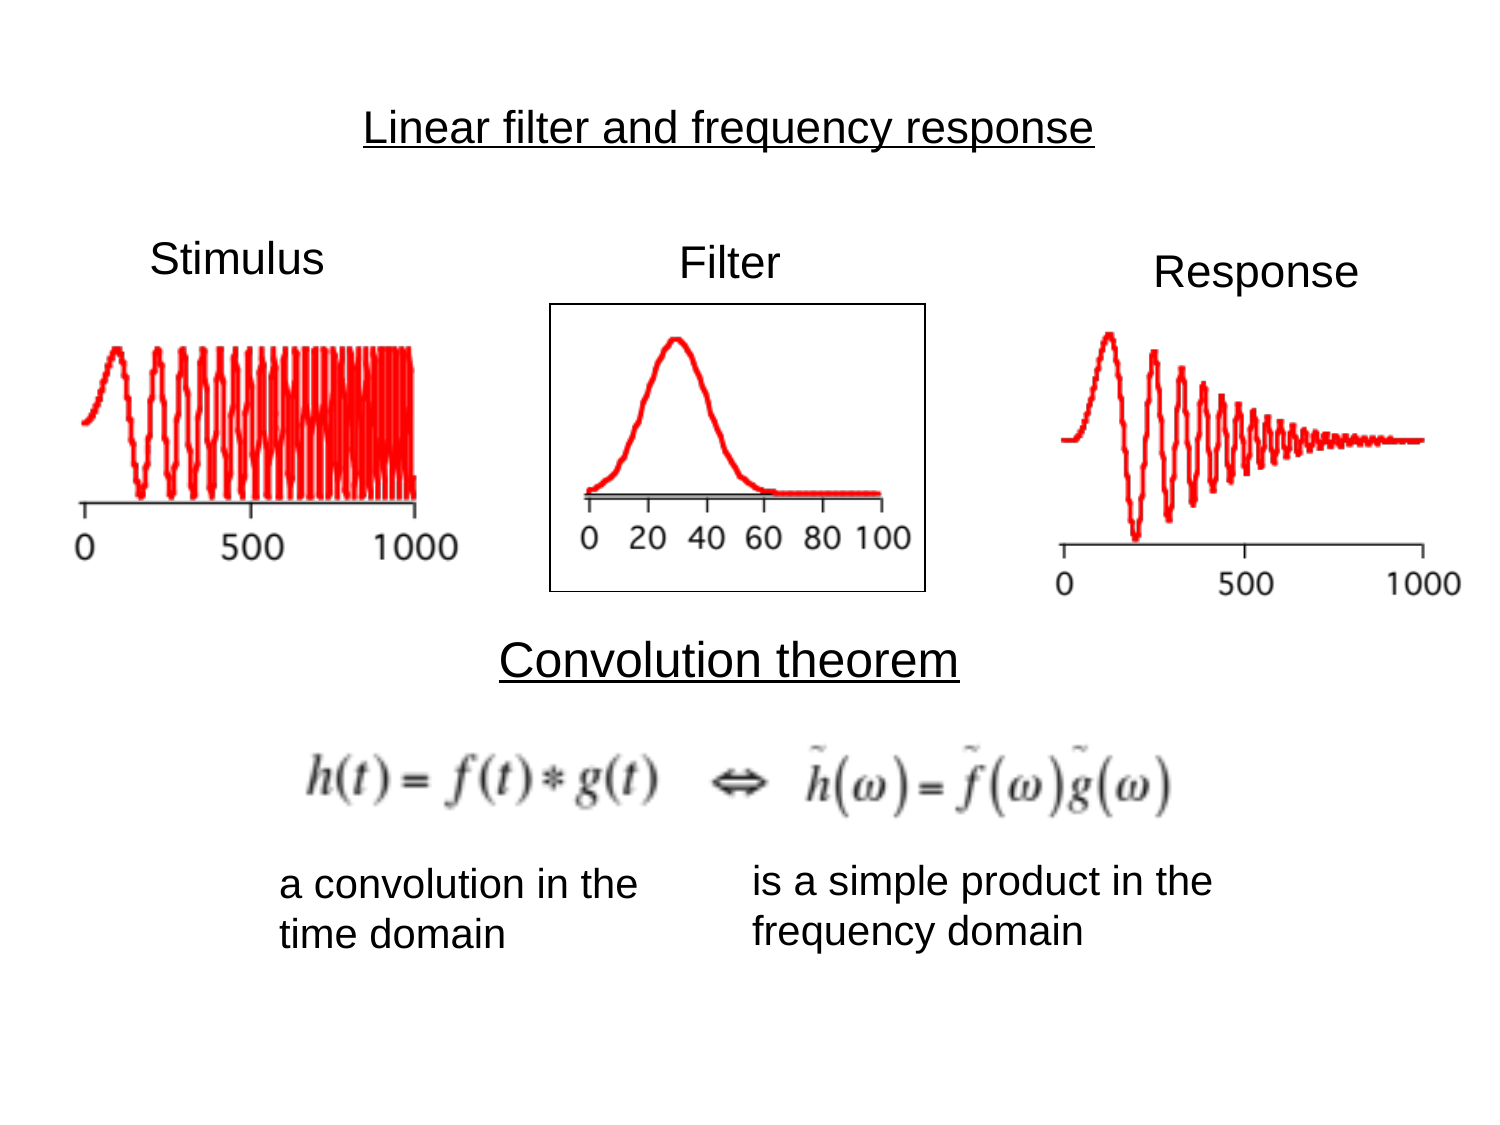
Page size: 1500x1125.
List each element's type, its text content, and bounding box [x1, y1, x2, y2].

text_box is a simple product in the frequency domain [737, 846, 1315, 962]
text_box a convolution in the time domain [264, 849, 713, 965]
text_box Stimulus [134, 221, 340, 292]
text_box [301, 744, 665, 816]
picture [967, 299, 1500, 638]
picture [0, 303, 958, 609]
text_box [703, 758, 774, 808]
text_box Convolution theorem [483, 619, 975, 695]
text_box Response [1138, 233, 1375, 298]
text_box Filter [664, 225, 796, 296]
text_box Linear filter and frequency response [347, 90, 1110, 160]
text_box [799, 724, 1176, 823]
